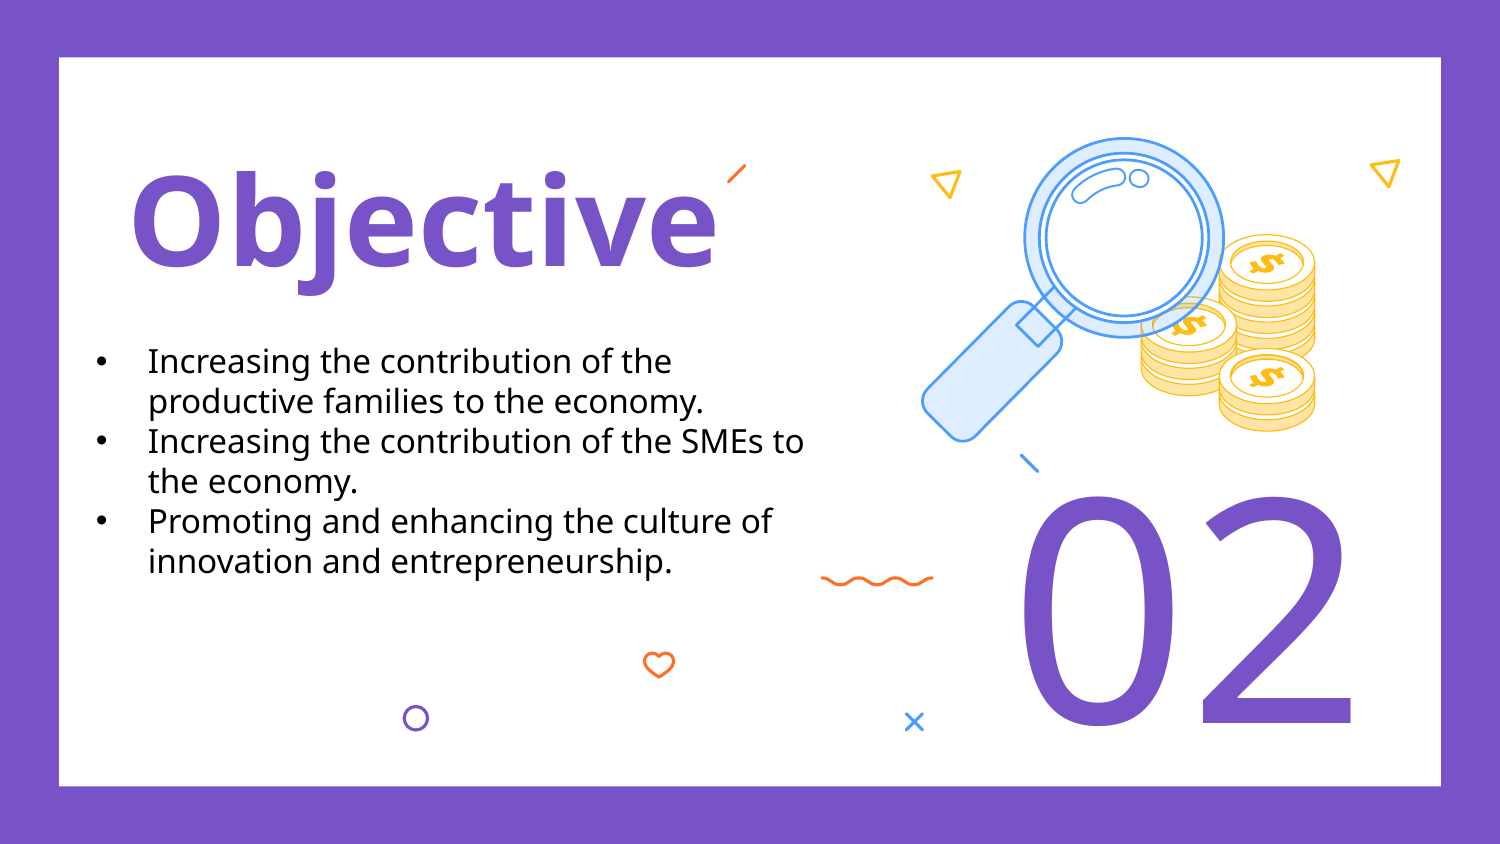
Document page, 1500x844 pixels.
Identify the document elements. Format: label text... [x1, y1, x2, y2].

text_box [920, 136, 1320, 443]
title 02 [807, 442, 1382, 756]
title Objective [112, 155, 915, 286]
subtitle Increasing the contribution of the productive families to the economy. Increasing the contribution of the SMEs to the economy. Promoting and enhancing the culture of innovation and entrepreneurship. [57, 418, 845, 503]
